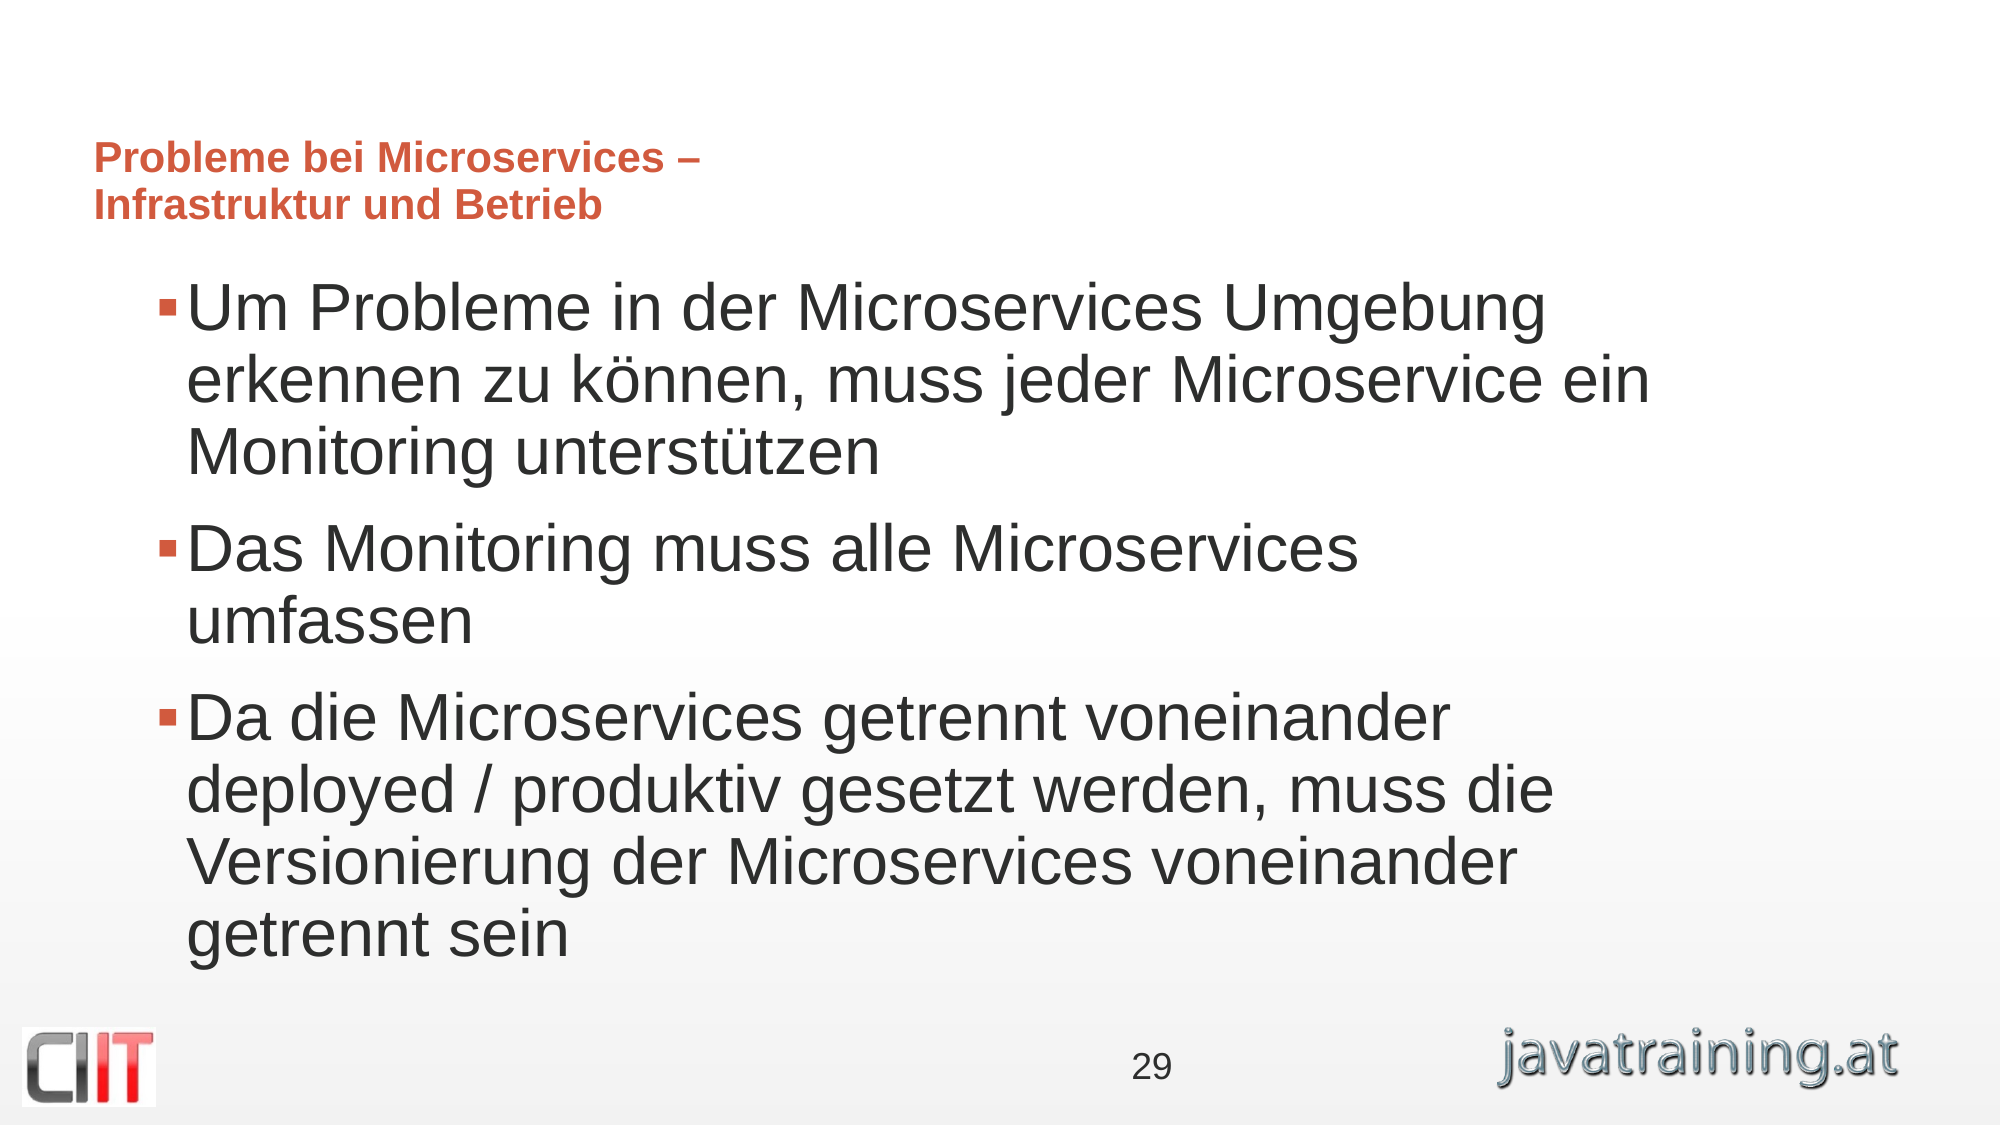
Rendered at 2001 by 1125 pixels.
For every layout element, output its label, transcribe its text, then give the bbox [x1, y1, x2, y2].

picture [22, 1027, 156, 1107]
slide_number 29 [1116, 1034, 1268, 1071]
title Probleme bei Microservices – Infrastruktur und Betrieb [78, 127, 1654, 237]
picture [1493, 1025, 1900, 1092]
list Um Probleme in der Microservices Umgebung erkennen zu können, muss jeder Microservice ein Monitoring unterstützen Das Monitoring muss alle Microservices umfassen Da die Microservices getrennt voneinander deployed / produktiv gesetzt werden, muss die Versionierung der Microservices voneinander getrennt sein [95, 265, 1671, 986]
